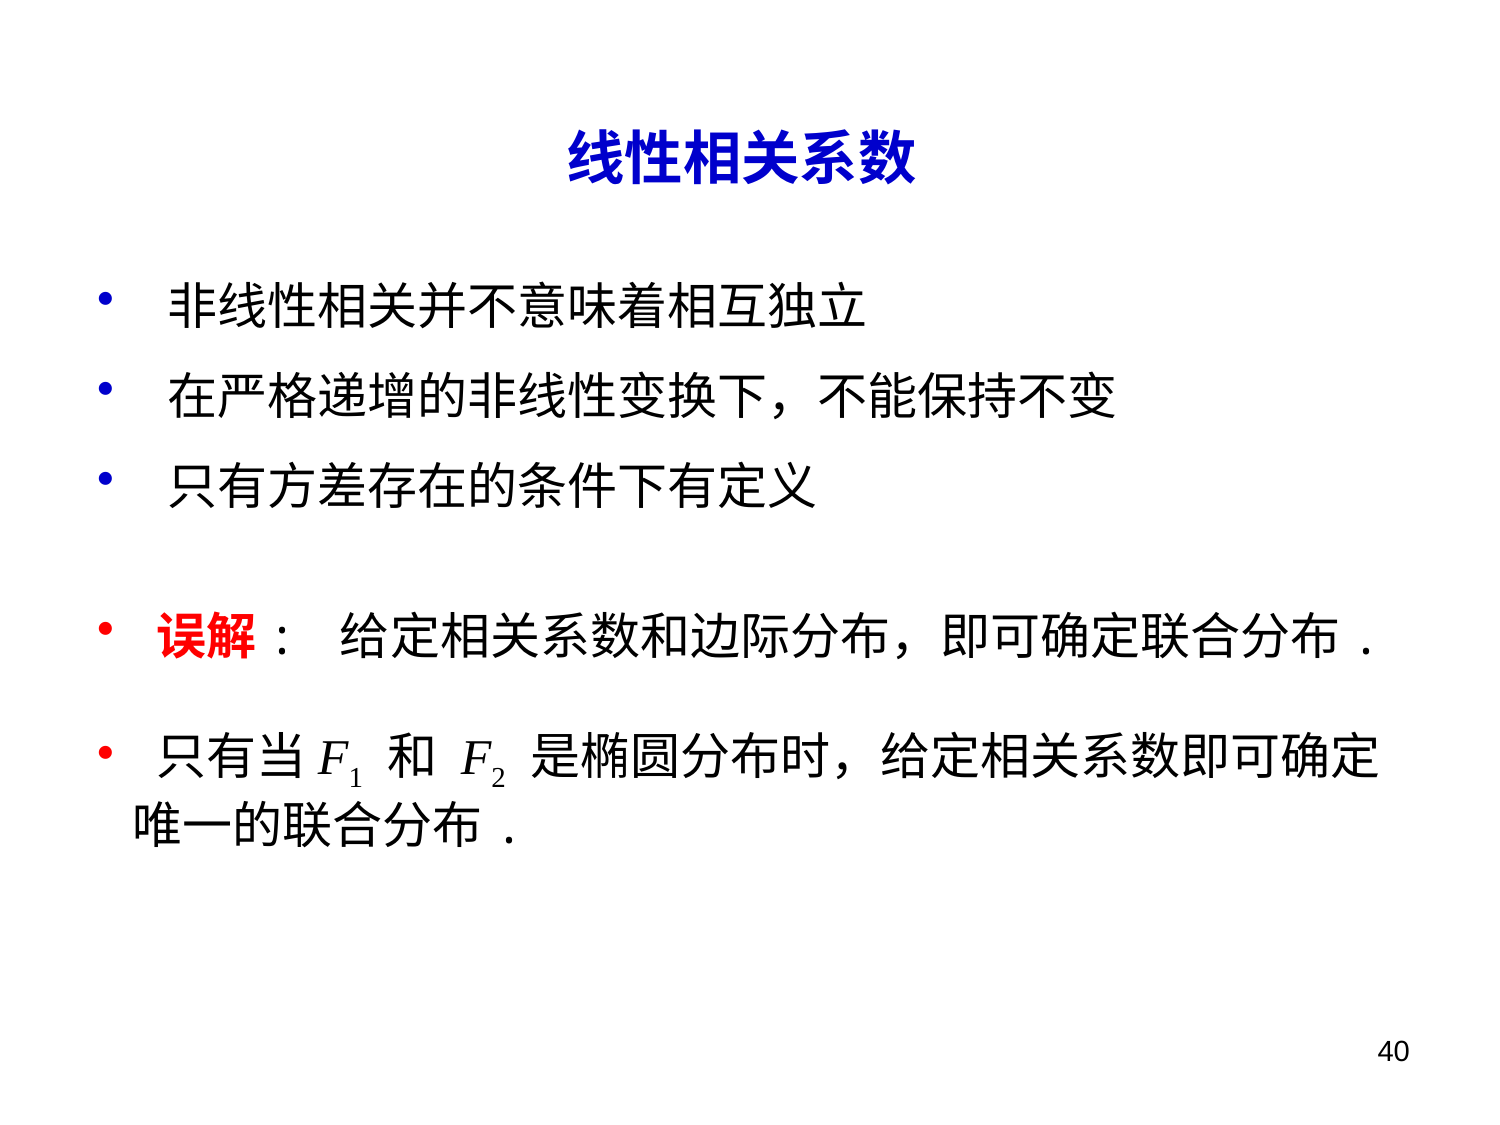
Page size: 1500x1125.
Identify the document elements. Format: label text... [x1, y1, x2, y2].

slide_number 40 [1074, 1024, 1425, 1103]
text_box 线性相关系数 [552, 113, 932, 199]
text_box 非线性相关并不意味着相互独立 在严格递增的非线性变换下，不能保持不变 只有方差存在的条件下有定义 误解: 给定相关系数和边际分布，即可确定联合分布. 只有当F1 和 F2 是椭圆分布时，给定相关系数即可确定唯一的联合分布. [82, 237, 1424, 951]
